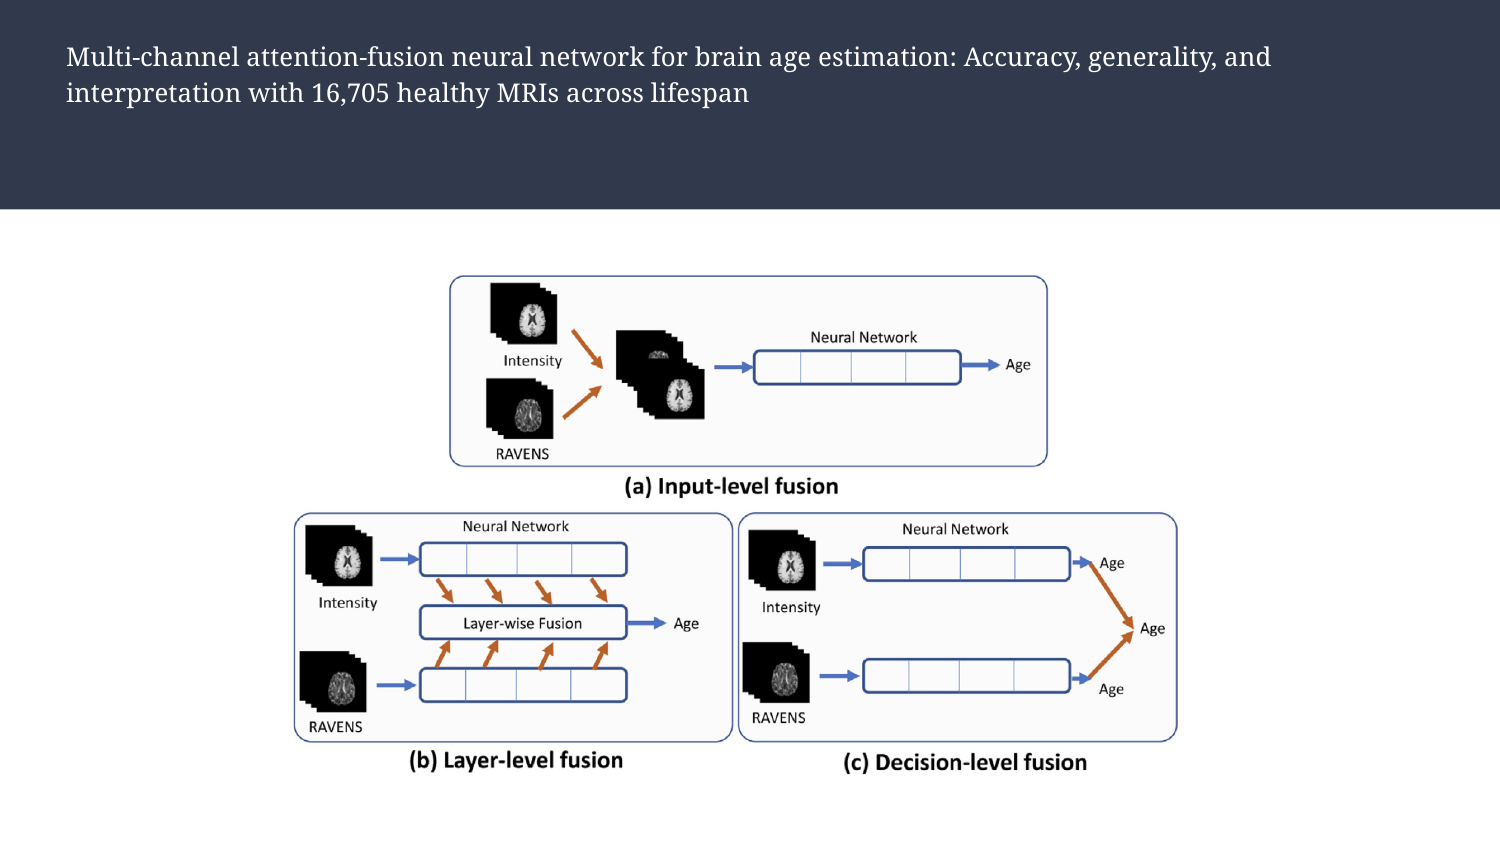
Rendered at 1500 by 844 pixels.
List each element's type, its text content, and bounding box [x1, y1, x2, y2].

picture [280, 259, 1220, 787]
title Multi-channel attention-fusion neural network for brain age estimation: Accuracy, generality, and interpretation with 16,705 healthy MRIs across lifespan [51, 21, 1449, 124]
